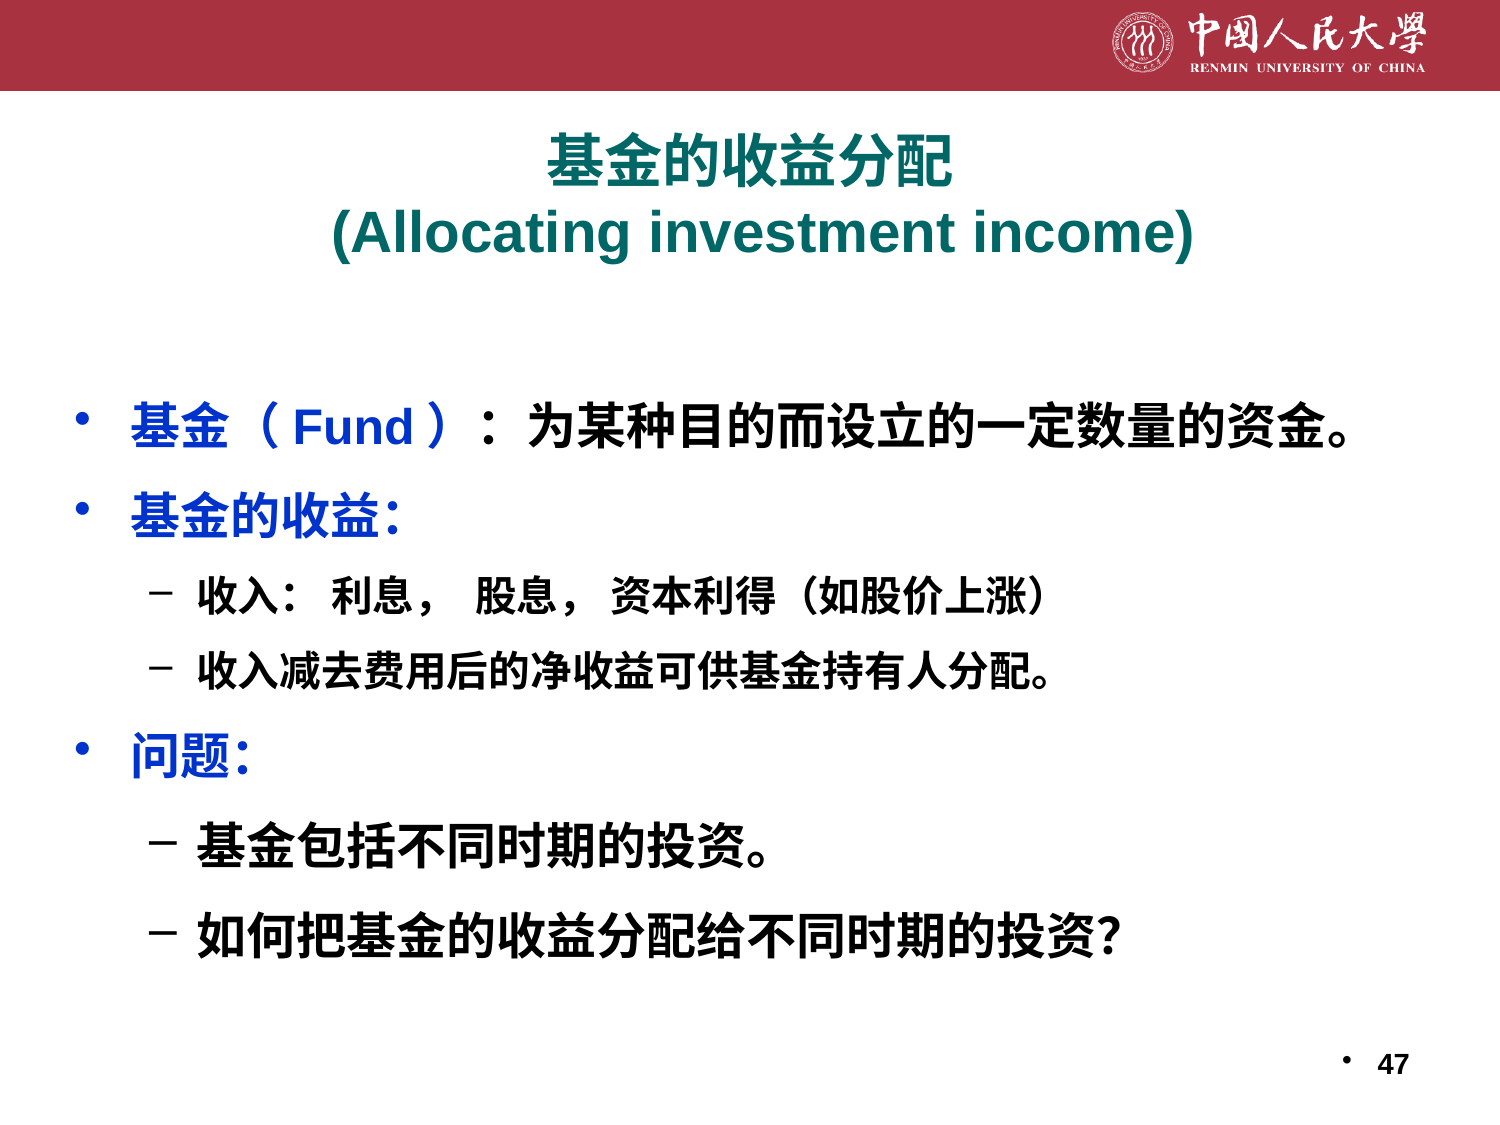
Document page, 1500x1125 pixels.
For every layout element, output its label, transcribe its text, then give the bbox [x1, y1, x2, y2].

text_box 基金（Fund）：为某种目的而设立的一定数量的资金。 基金的收益： 收入： 利息， 股息， 资本利得（如股价上涨） 收入减去费用后的净收益可供基金持有人分配。 问题： 基金包括不同时期的投资。 如何把基金的收益分配给不同时期的投资？ [59, 357, 1466, 1044]
slide_number 47 [1074, 1044, 1425, 1103]
title 基金的收益分配 (Allocating investment income) [75, 116, 1425, 247]
picture [0, 0, 1500, 91]
